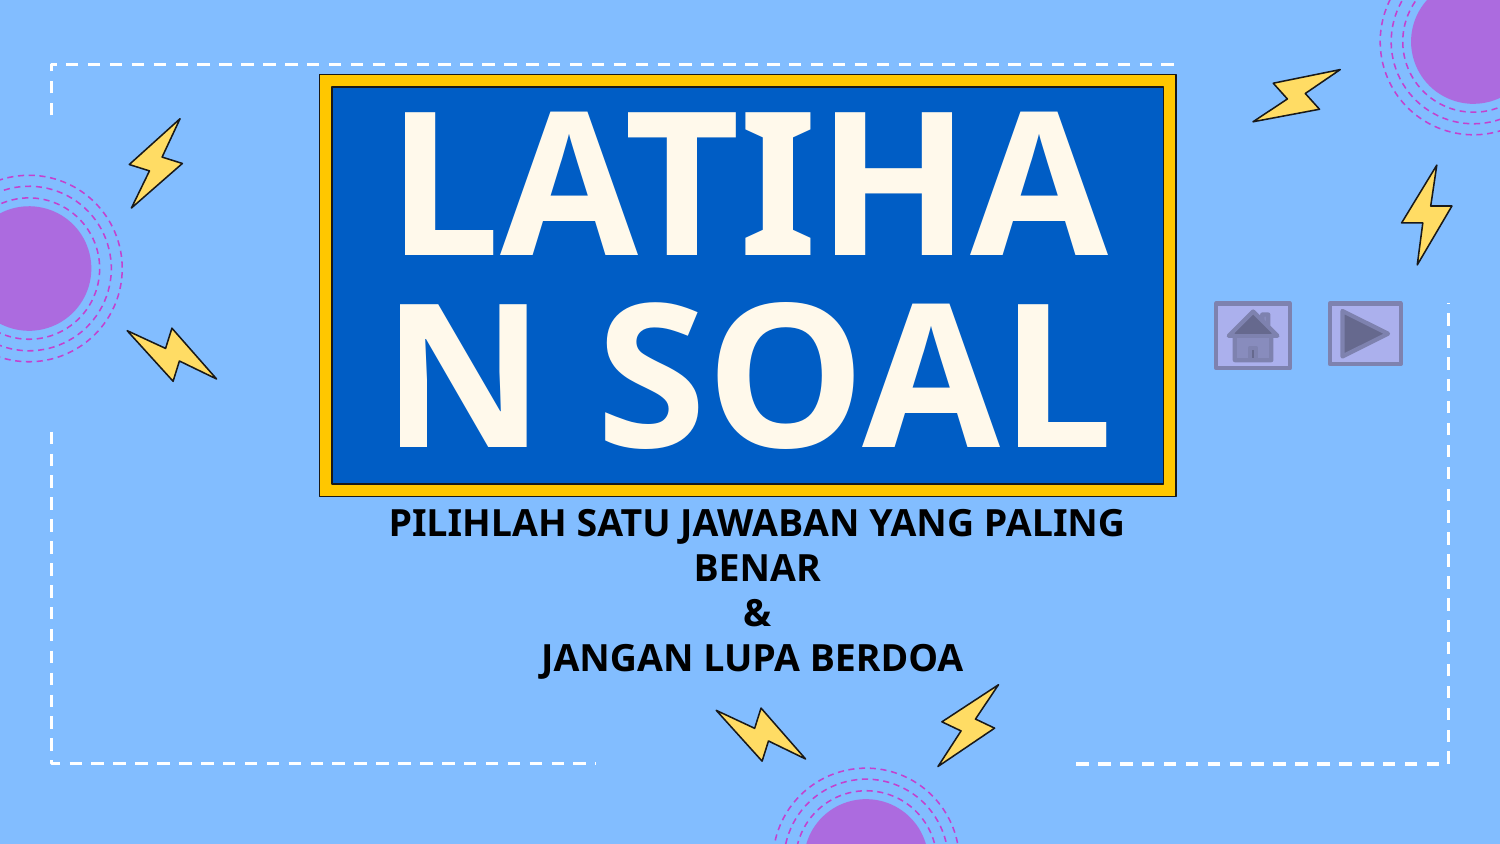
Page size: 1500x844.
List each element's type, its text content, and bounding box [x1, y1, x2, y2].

text_box [1328, 301, 1403, 366]
text_box [1076, 303, 1449, 764]
text_box PILIHLAH SATU JAWABAN YANG PALING BENAR & JANGAN LUPA BERDOA [336, 483, 1164, 675]
text_box [51, 64, 1177, 116]
title LATIHAN SOAL [346, 125, 1150, 463]
text_box [332, 86, 1164, 484]
text_box [51, 431, 597, 764]
text_box [319, 103, 336, 497]
text_box [1214, 301, 1292, 370]
text_box [720, 74, 1177, 497]
